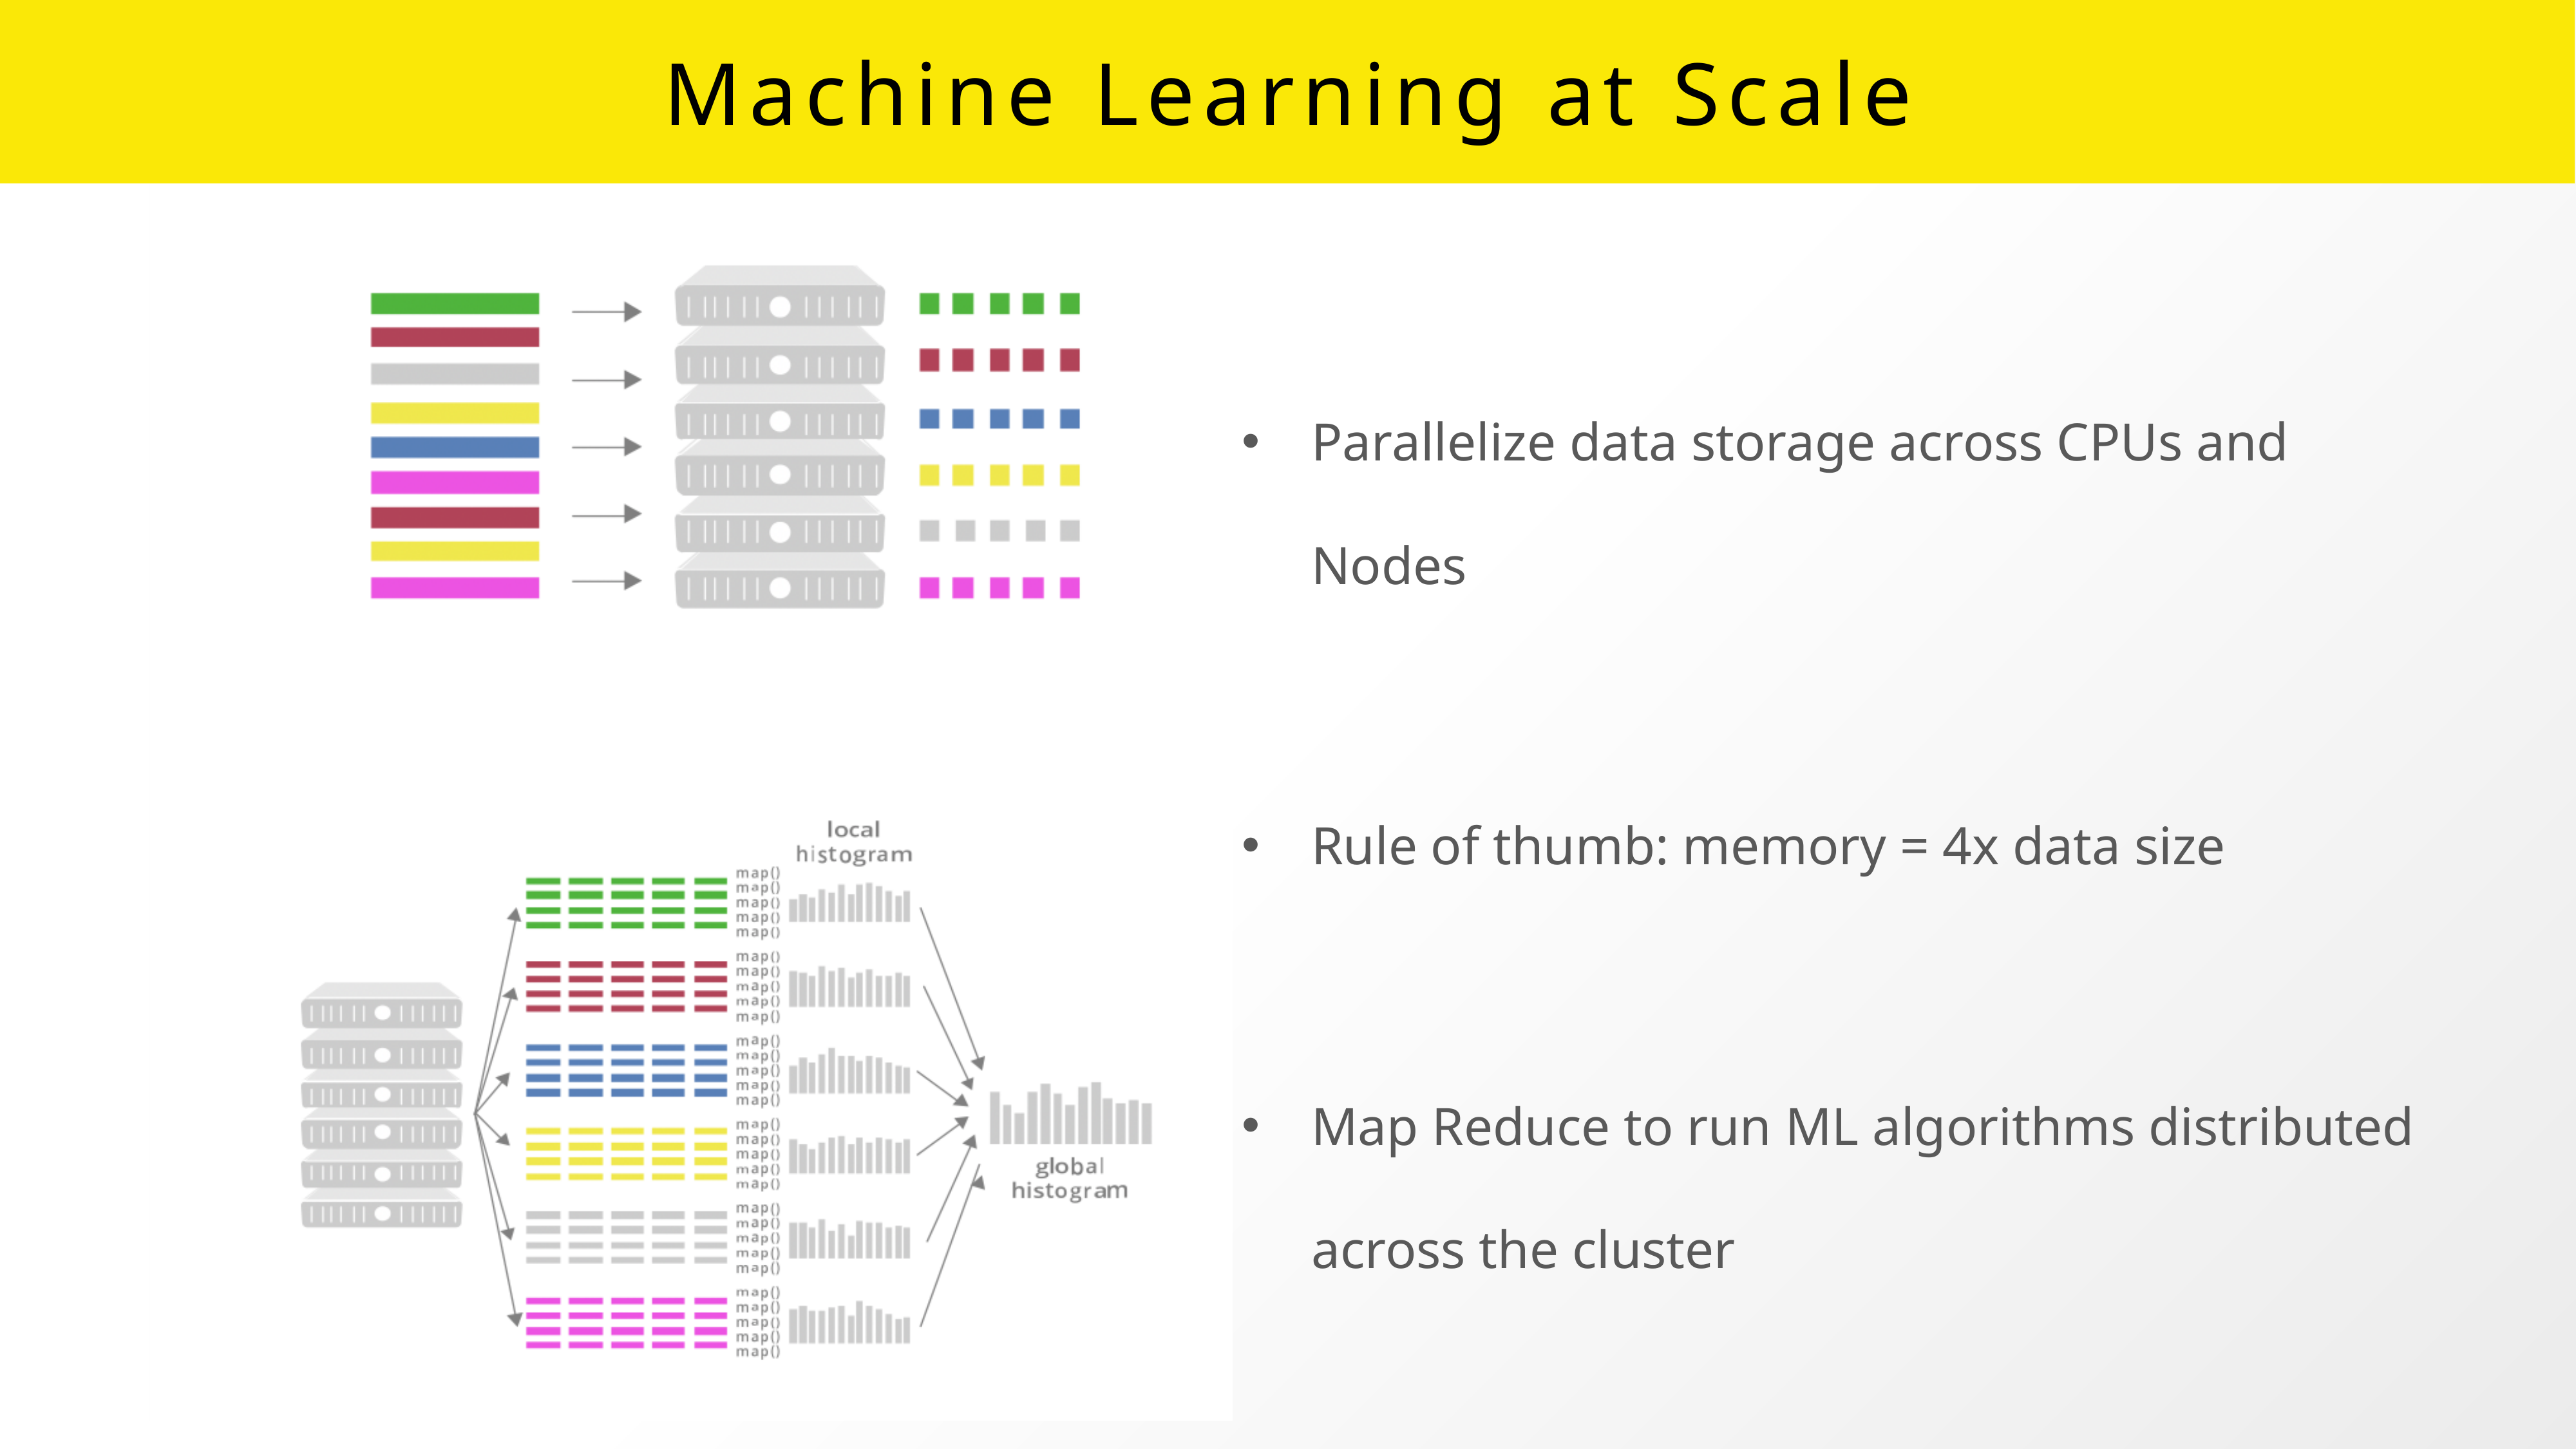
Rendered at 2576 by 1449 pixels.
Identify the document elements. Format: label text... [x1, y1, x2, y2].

list Parallelize data storage across CPUs and Nodes Rule of thumb: memory = 4x data size Map Reduce to run ML algorithms distributed across the cluster [1236, 337, 2447, 1295]
picture [148, 184, 1233, 1421]
title Machine Learning at Scale [64, 0, 2512, 185]
